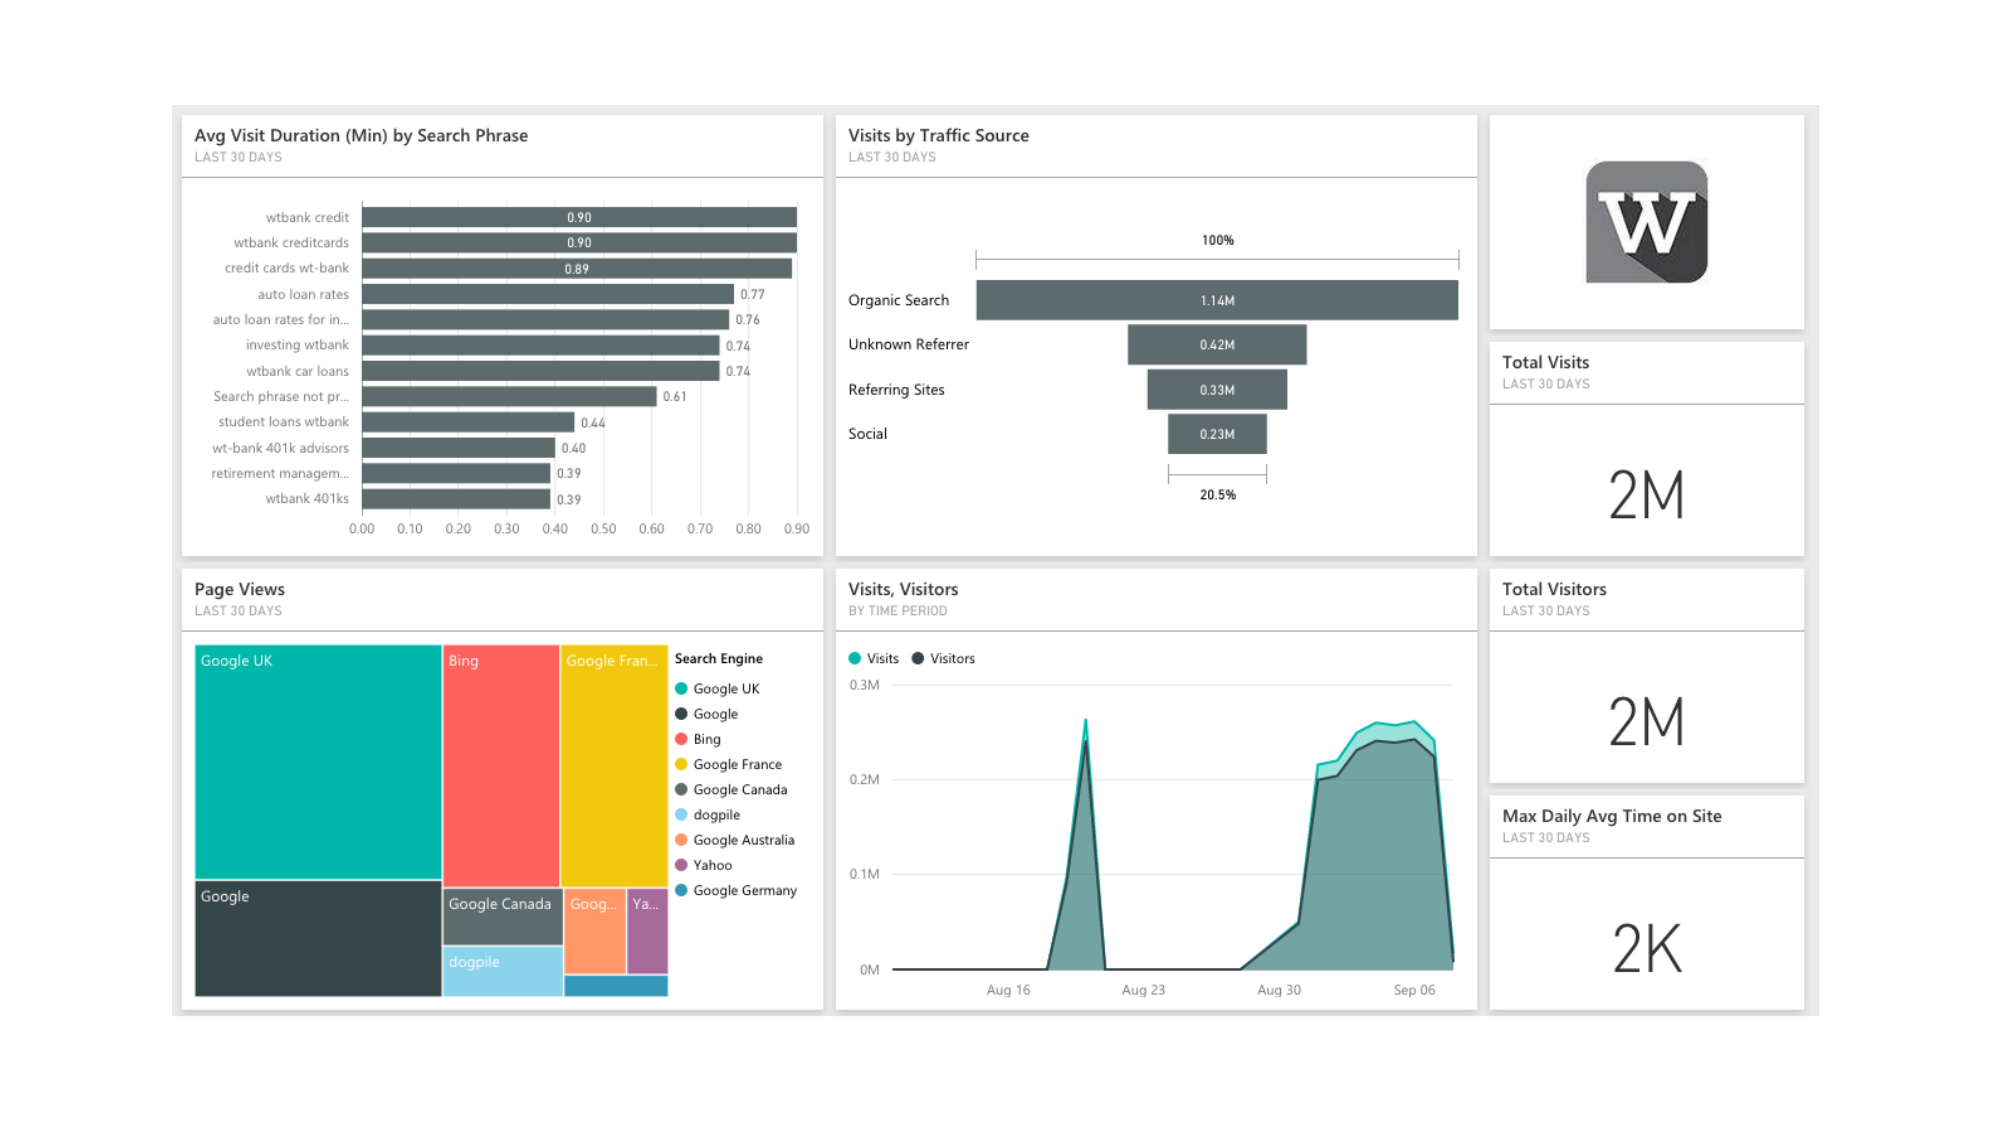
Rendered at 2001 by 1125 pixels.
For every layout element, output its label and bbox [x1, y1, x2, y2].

picture [172, 105, 1828, 1020]
